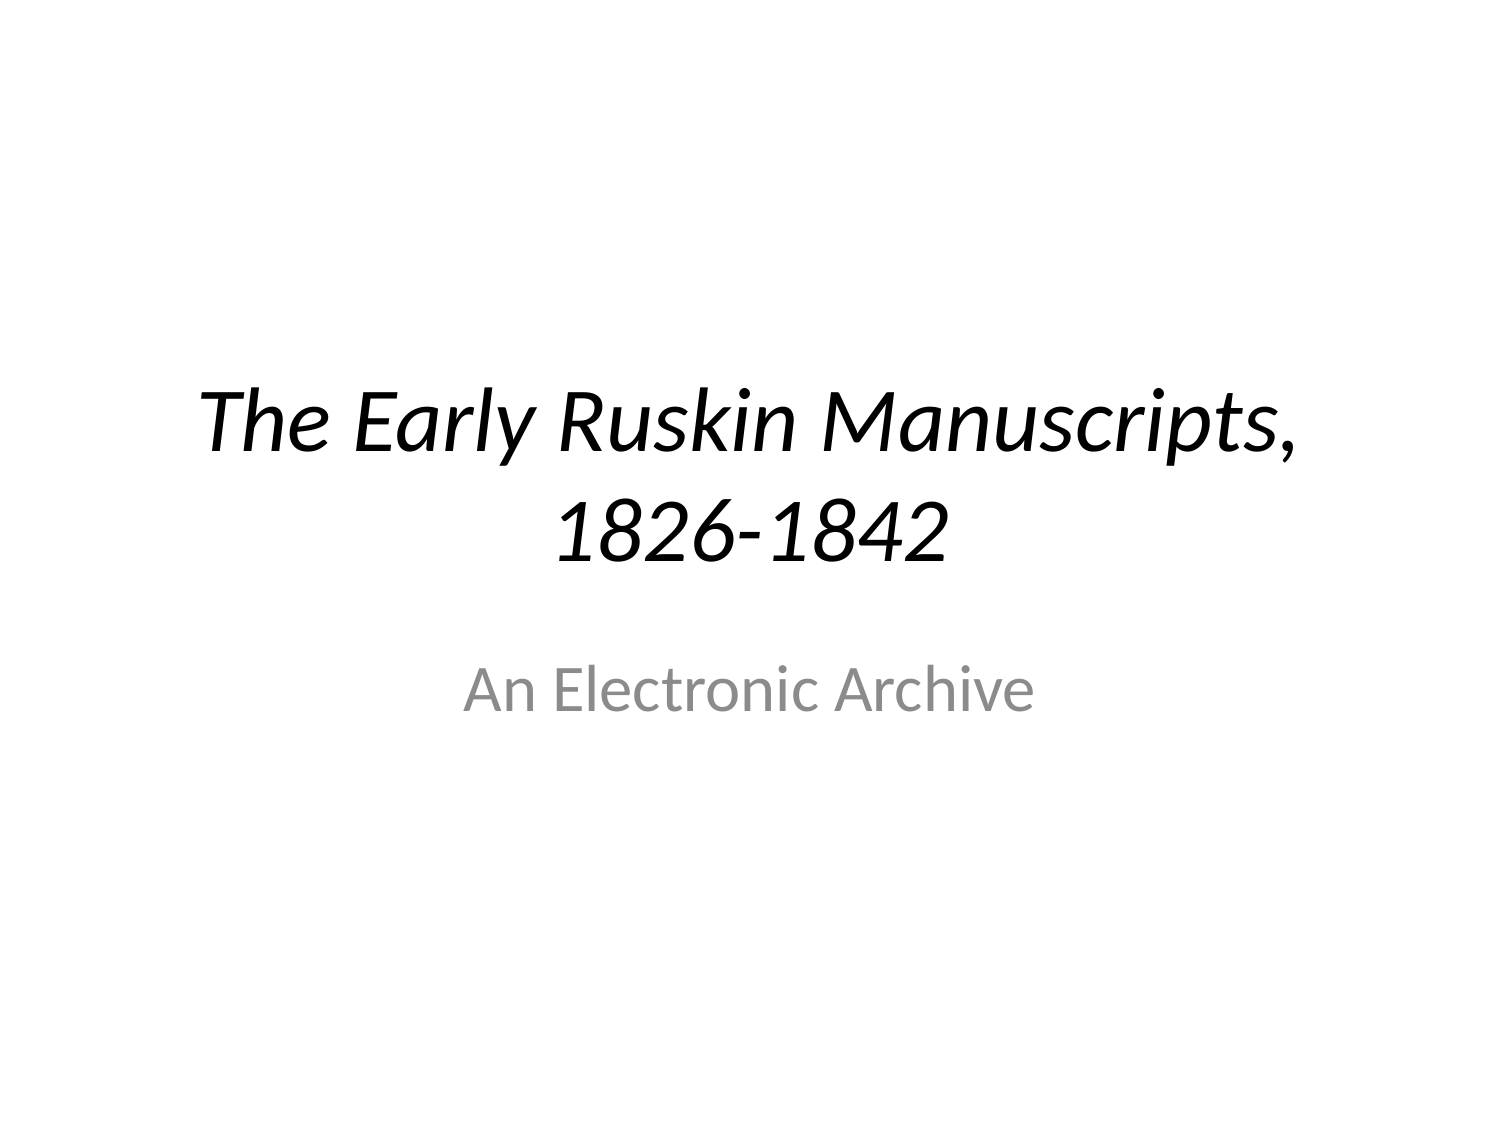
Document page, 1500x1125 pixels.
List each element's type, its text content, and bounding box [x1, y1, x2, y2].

title The Early Ruskin Manuscripts, 1826-1842 [112, 349, 1388, 591]
subtitle An Electronic Archive [225, 637, 1275, 925]
